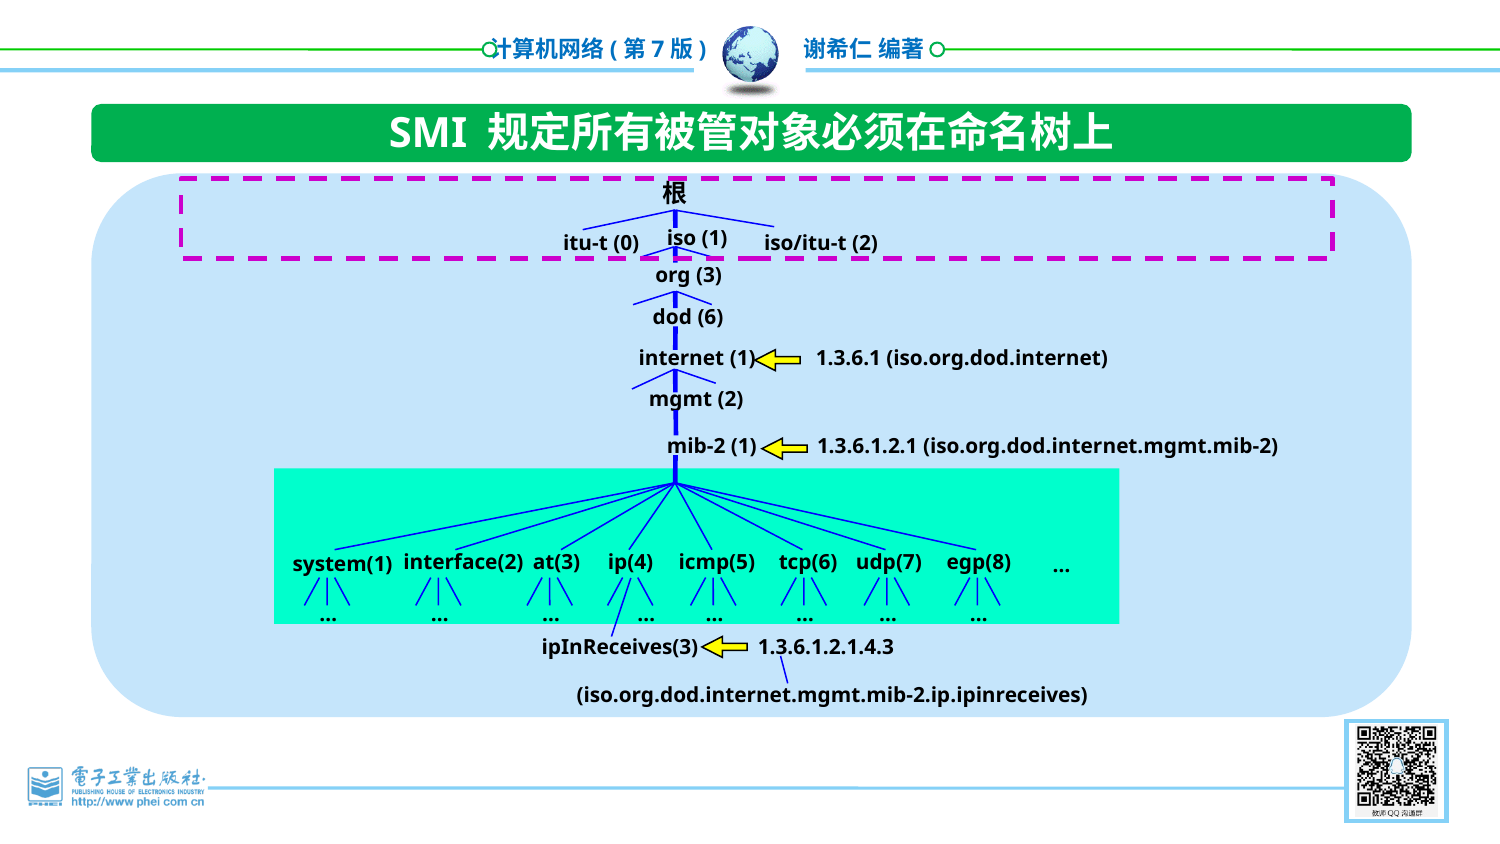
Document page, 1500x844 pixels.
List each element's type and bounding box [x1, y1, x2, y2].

text_box [89, 170, 1414, 720]
picture [720, 24, 780, 98]
picture [1355, 724, 1438, 817]
picture [23, 764, 208, 809]
text_box [91, 98, 1412, 164]
